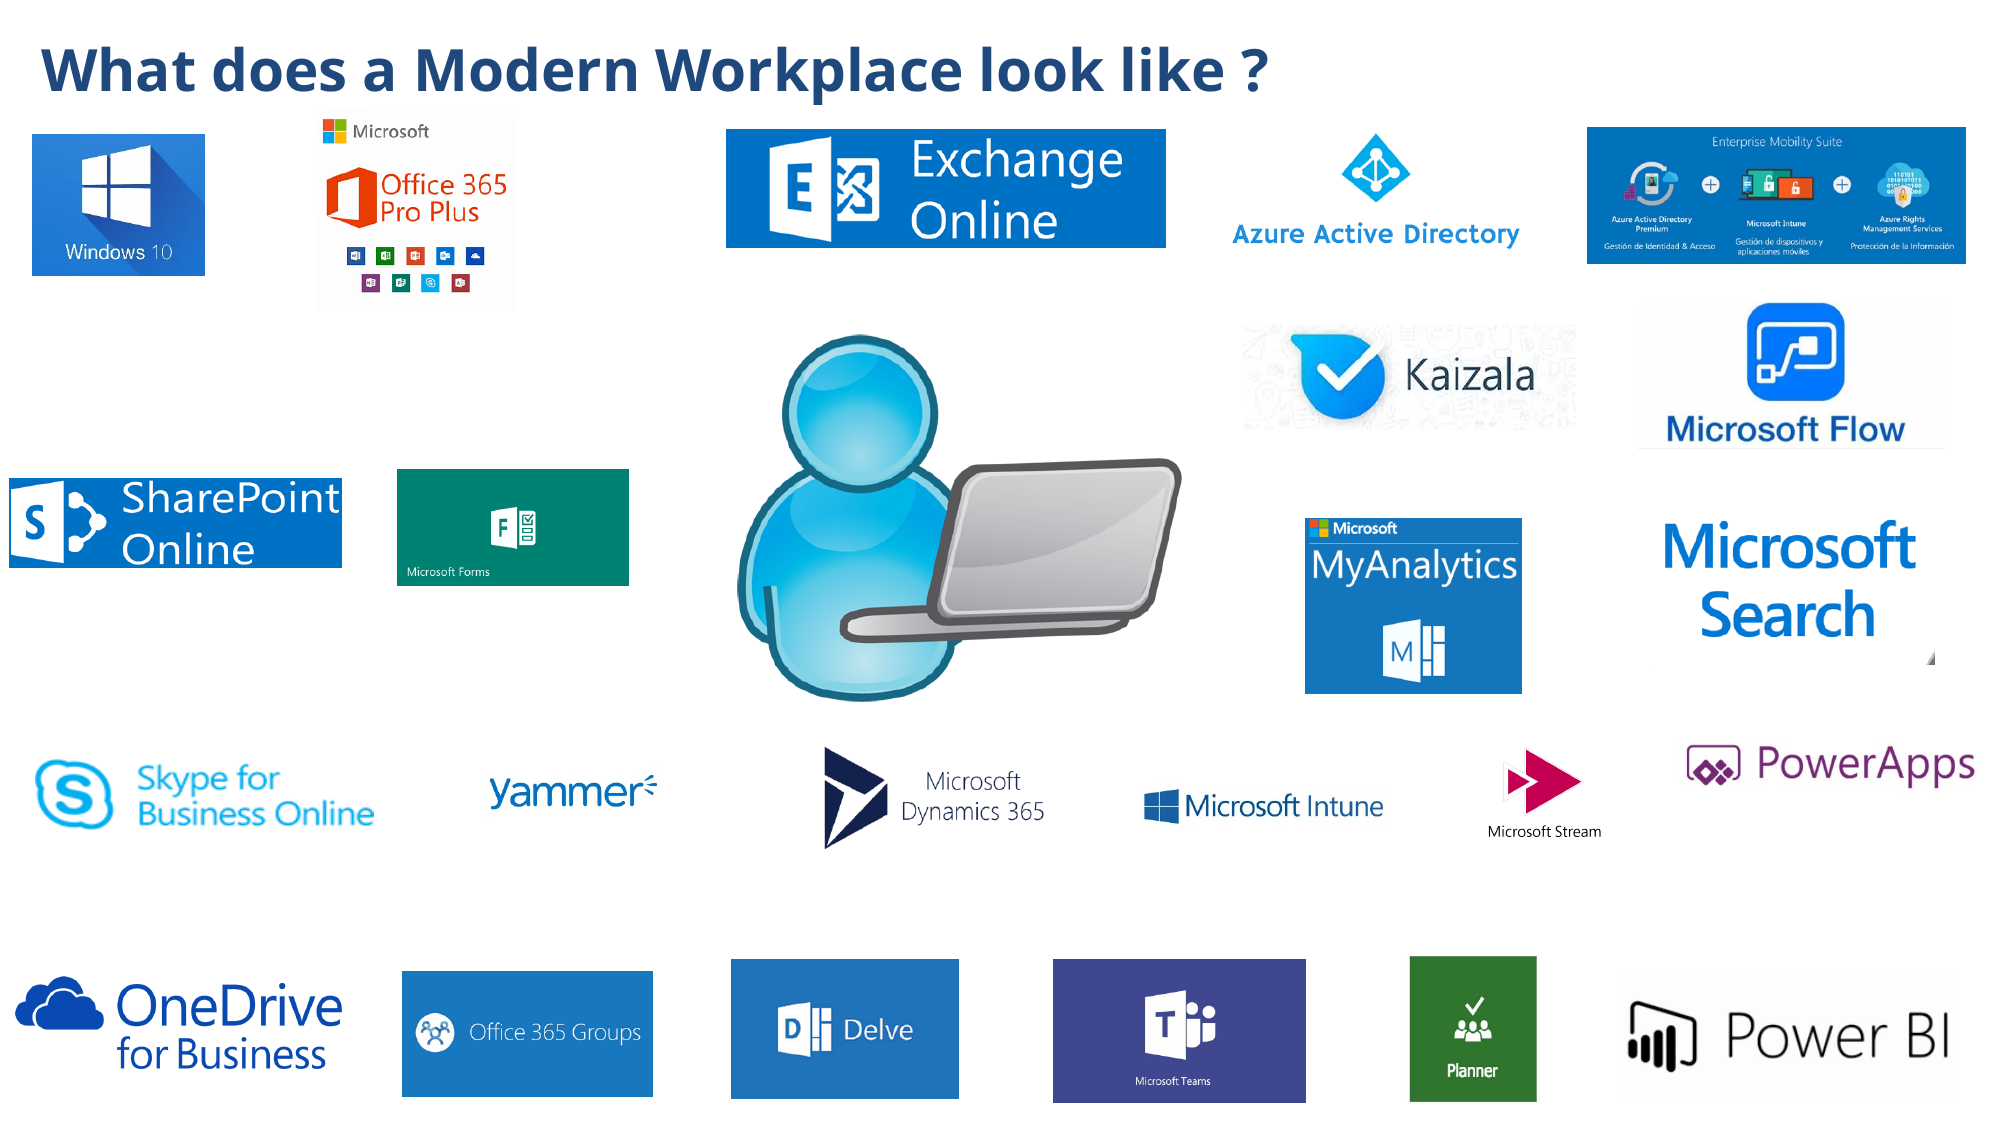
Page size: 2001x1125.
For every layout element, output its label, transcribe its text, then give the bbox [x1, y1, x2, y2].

picture [1052, 959, 1306, 1103]
picture [1441, 736, 1649, 846]
picture [1587, 126, 1966, 264]
picture [1305, 518, 1522, 694]
picture [8, 477, 342, 568]
picture [731, 959, 959, 1099]
picture [402, 970, 653, 1097]
picture [1357, 953, 1589, 1103]
picture [1243, 325, 1576, 430]
picture [14, 976, 342, 1070]
picture [397, 469, 629, 586]
title What does a Modern Workplace look like ? [41, 33, 1742, 105]
picture [1648, 505, 2000, 859]
picture [474, 743, 667, 879]
picture [1206, 121, 1545, 259]
picture [313, 109, 517, 312]
picture [1602, 969, 1981, 1099]
picture [1637, 300, 1946, 449]
picture [684, 301, 1390, 878]
picture [35, 689, 374, 901]
picture [725, 129, 1166, 249]
picture [32, 133, 205, 276]
